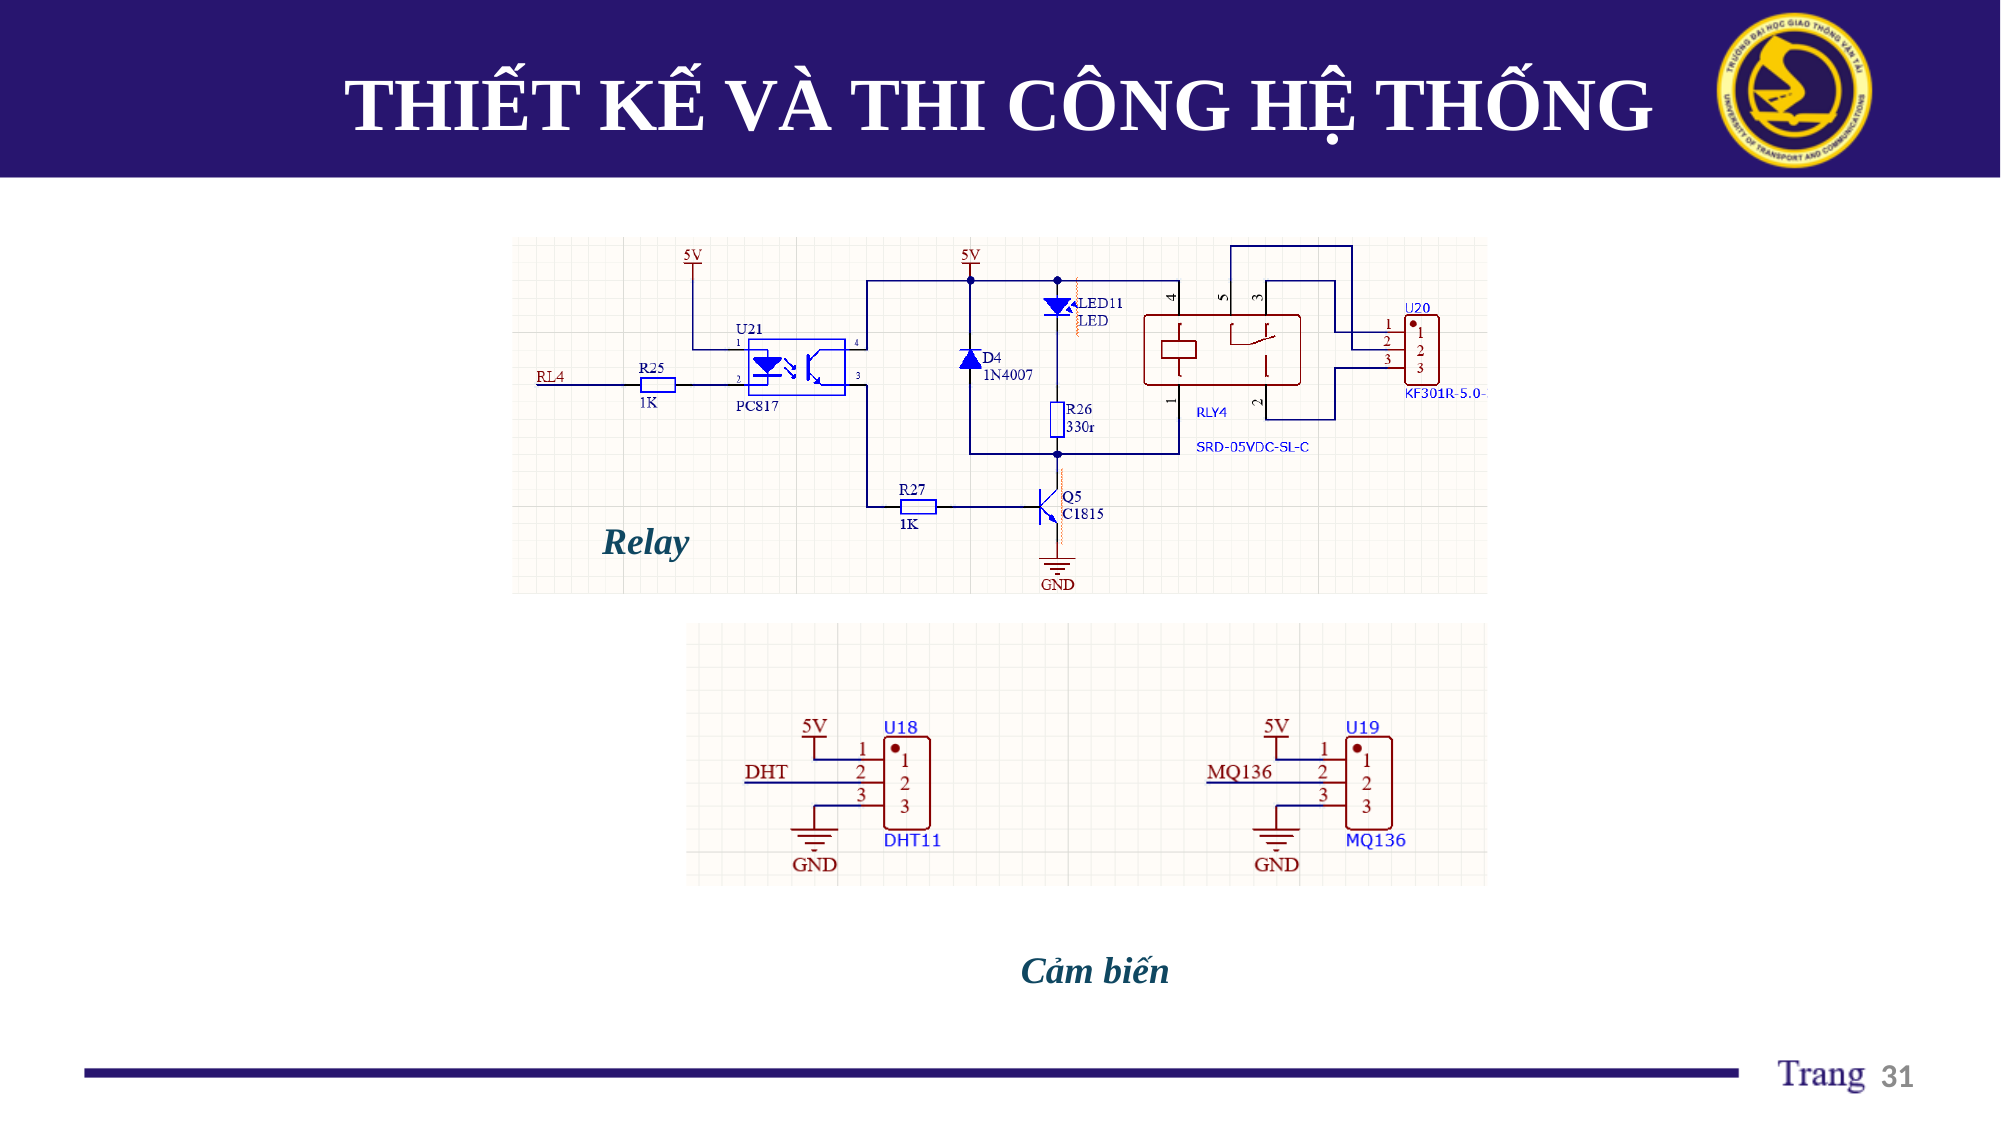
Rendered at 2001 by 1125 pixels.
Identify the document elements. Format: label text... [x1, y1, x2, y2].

picture [0, 0, 2001, 1125]
text_box THIẾT KẾ VÀ THI CÔNG HỆ THỐNG [329, 48, 1671, 154]
text_box Cảm biến [1006, 916, 1302, 999]
text_box 31 [1462, 1043, 1930, 1104]
